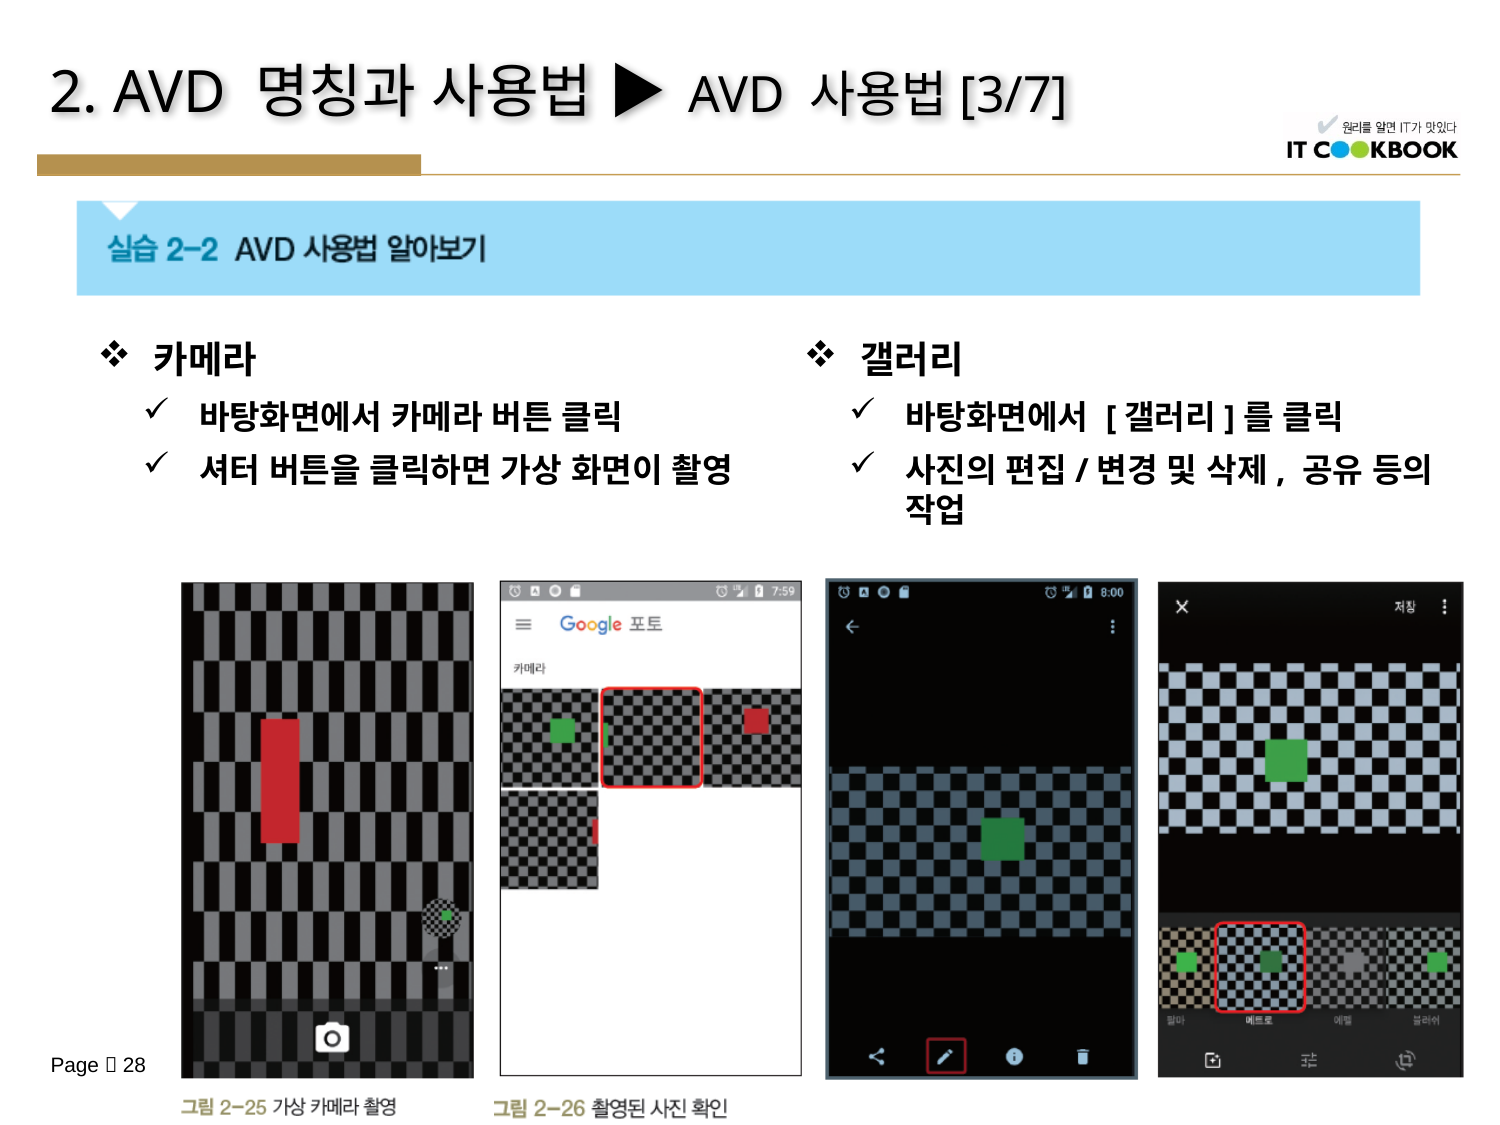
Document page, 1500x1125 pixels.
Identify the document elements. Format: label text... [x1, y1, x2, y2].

title 2. AVD 명칭과 사용법 ▶ AVD 사용법[3/7] [48, 53, 1448, 161]
picture [494, 576, 1466, 1121]
picture [1448, 112, 1461, 160]
list 갤러리 바탕화면에서 [갤러리]를 클릭 사진의 편집/변경 및 삭제, 공유 등의 작업 [760, 335, 1459, 575]
list 카메라 바탕화면에서 카메라 버튼 클릭 셔터 버튼을 클릭하면 가상 화면이 촬영 [54, 335, 753, 1051]
picture [74, 197, 1422, 299]
picture [177, 577, 477, 1120]
